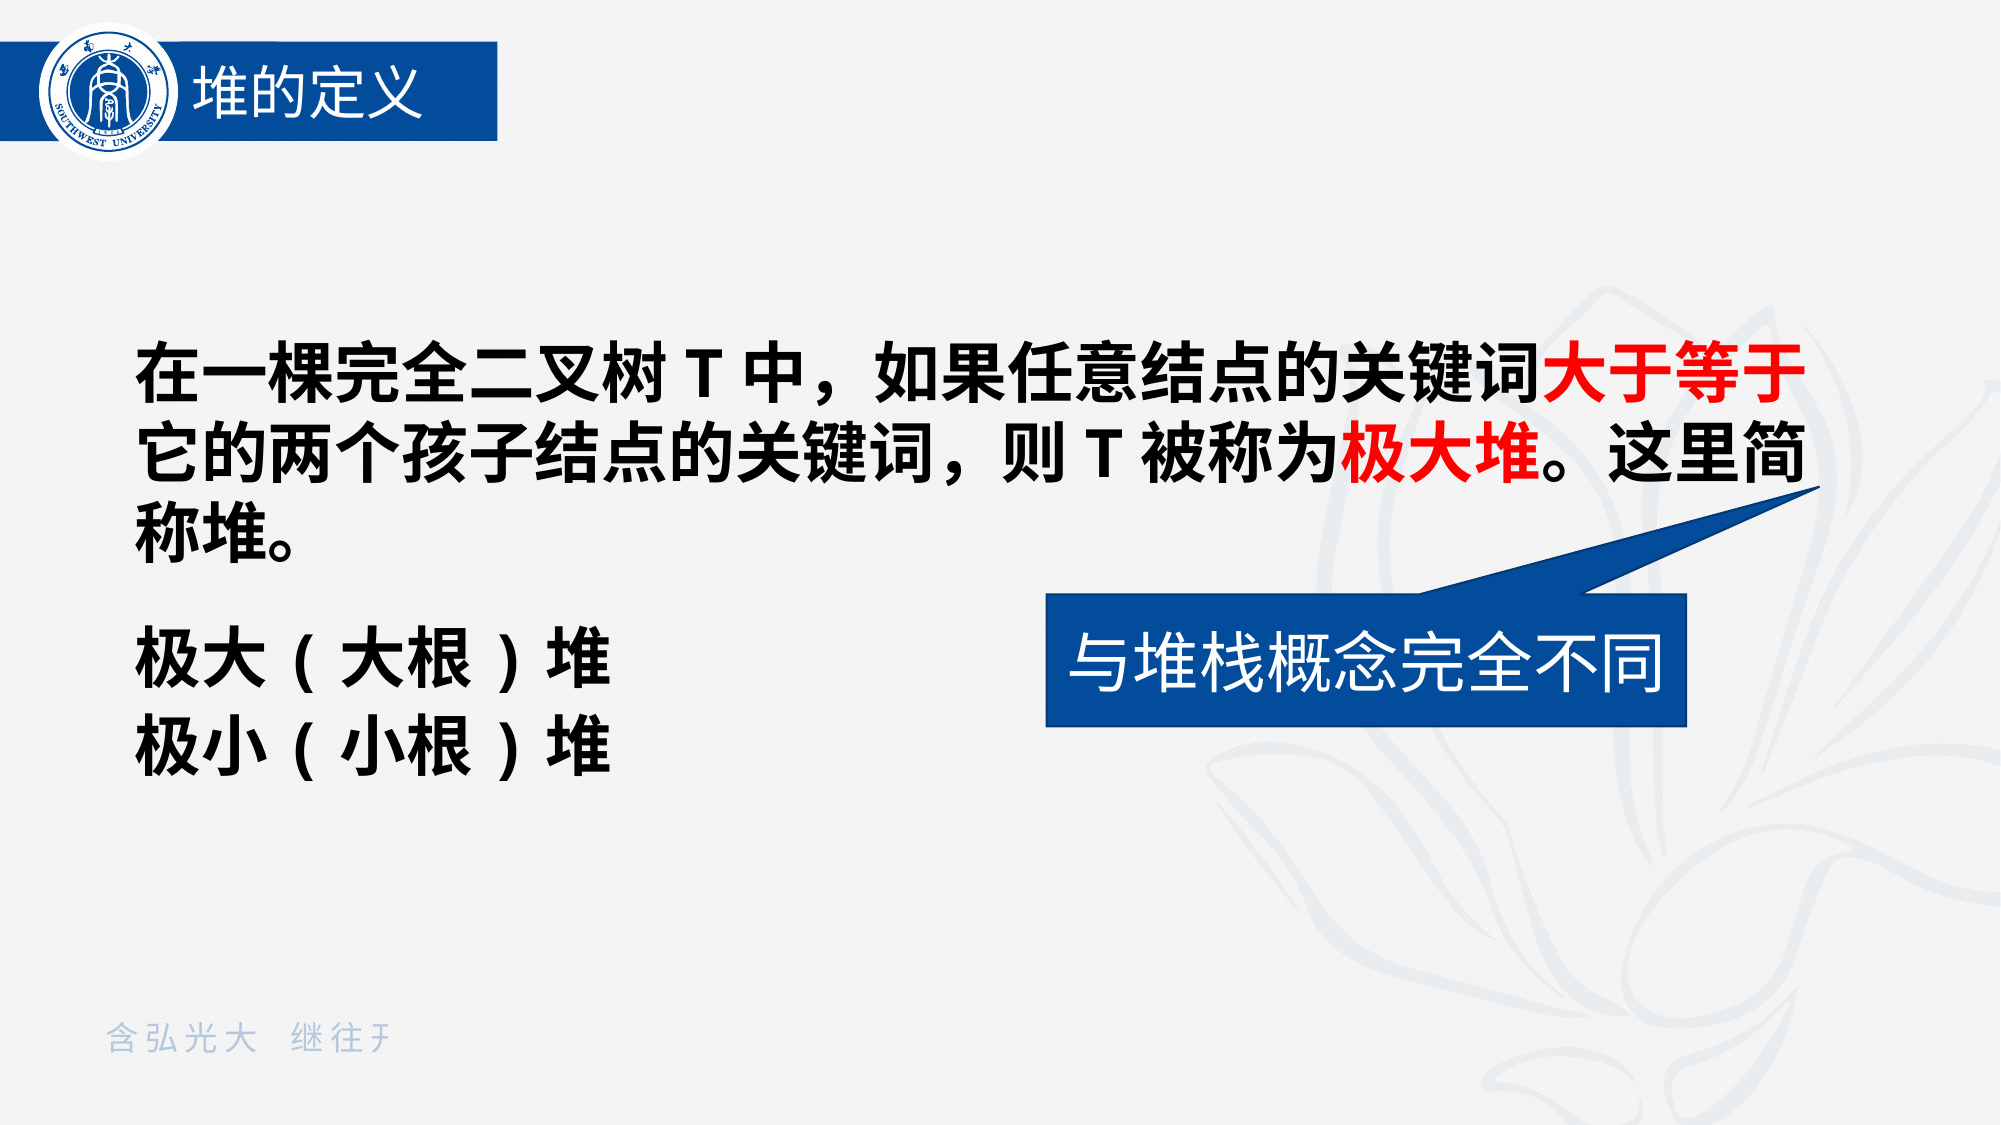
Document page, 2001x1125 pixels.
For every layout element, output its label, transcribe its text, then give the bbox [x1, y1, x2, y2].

list 堆的定义 [180, 41, 498, 141]
text_box 与堆栈概念完全不同 [1045, 485, 1821, 728]
text_box 在一棵完全二叉树T中，如果任意结点的关键词大于等于它的两个孩子结点的关键词，则T被称为极大堆。这里简称堆。 极大(大根)堆 极小(小根)堆 [119, 323, 1884, 1045]
